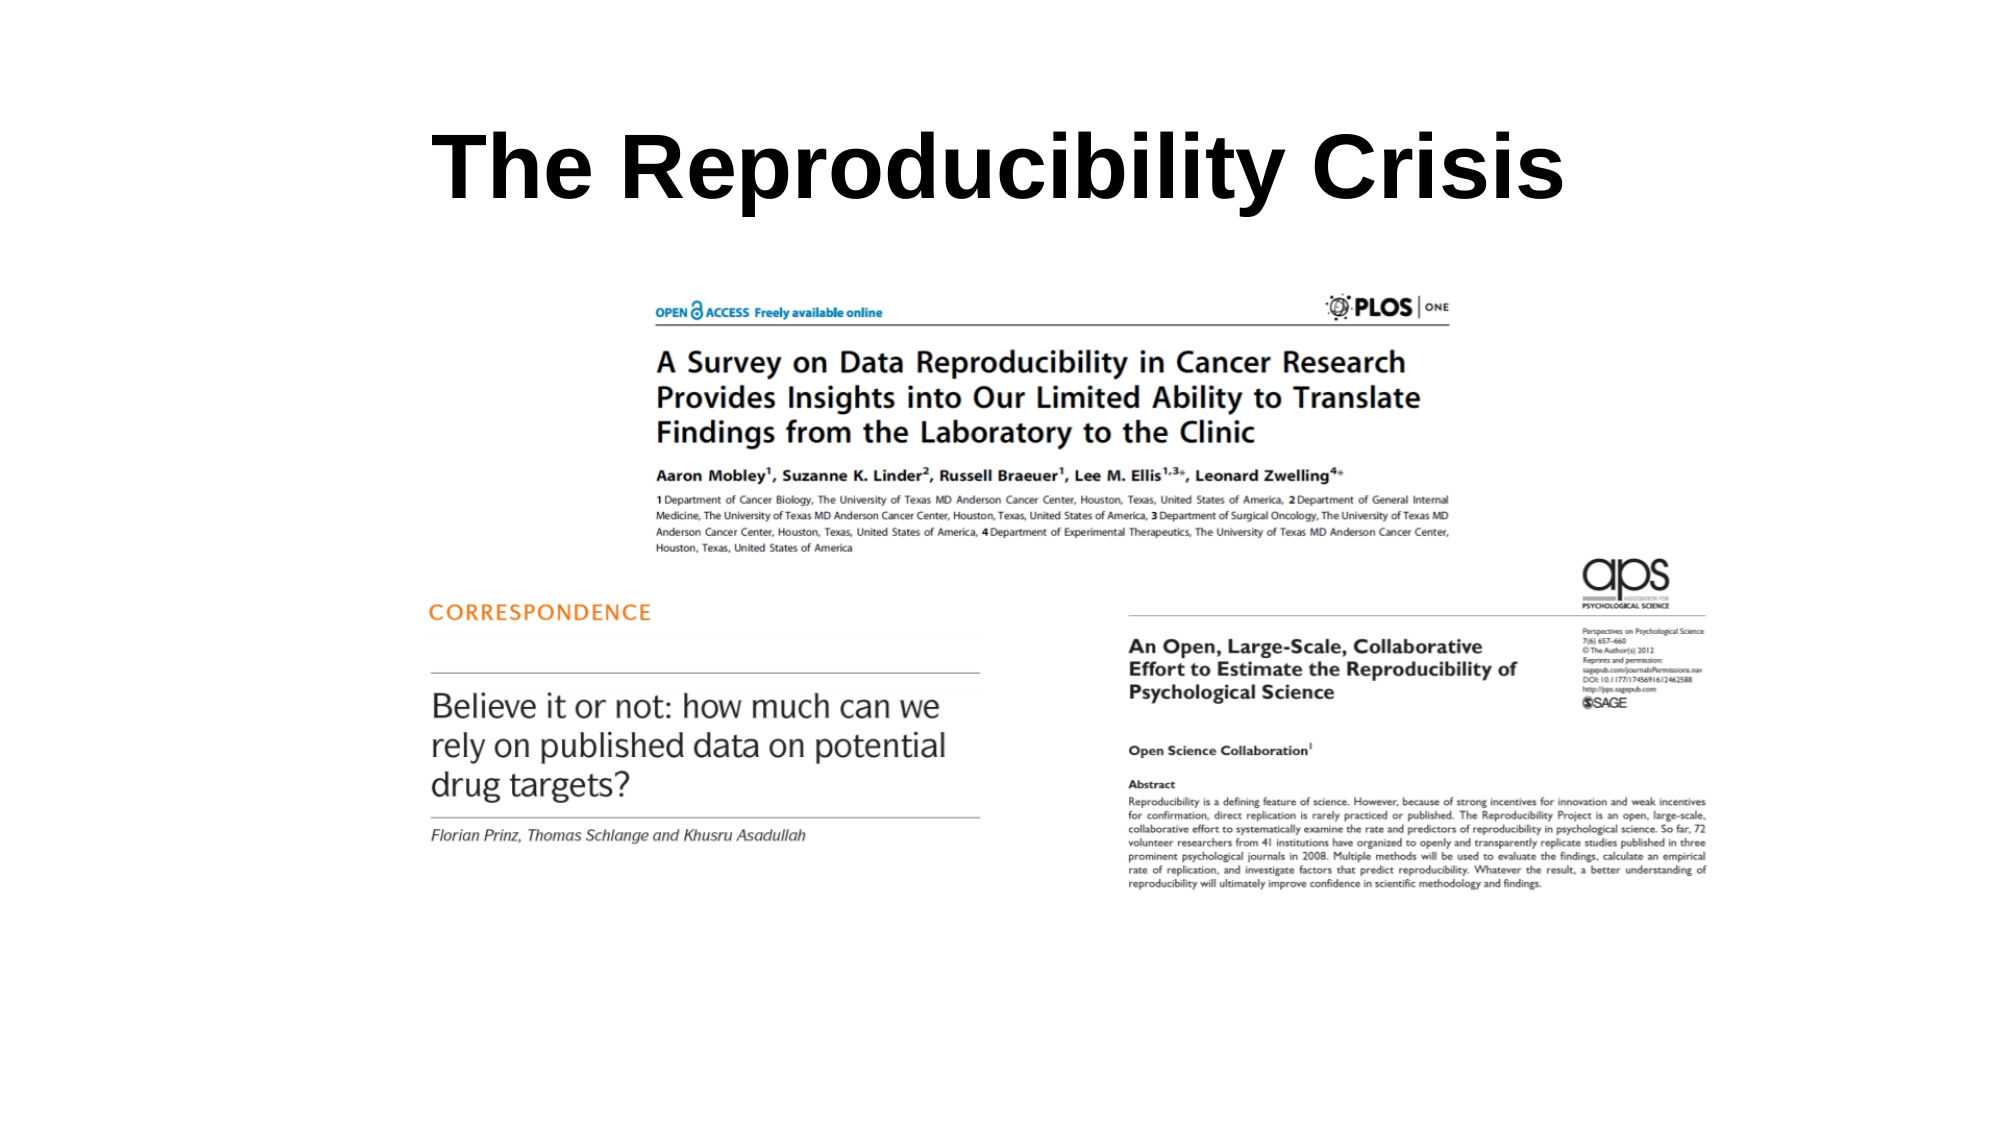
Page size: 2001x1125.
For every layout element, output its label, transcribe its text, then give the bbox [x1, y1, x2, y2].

title The Reproducibility Crisis [137, 59, 1863, 278]
picture [392, 277, 1735, 910]
